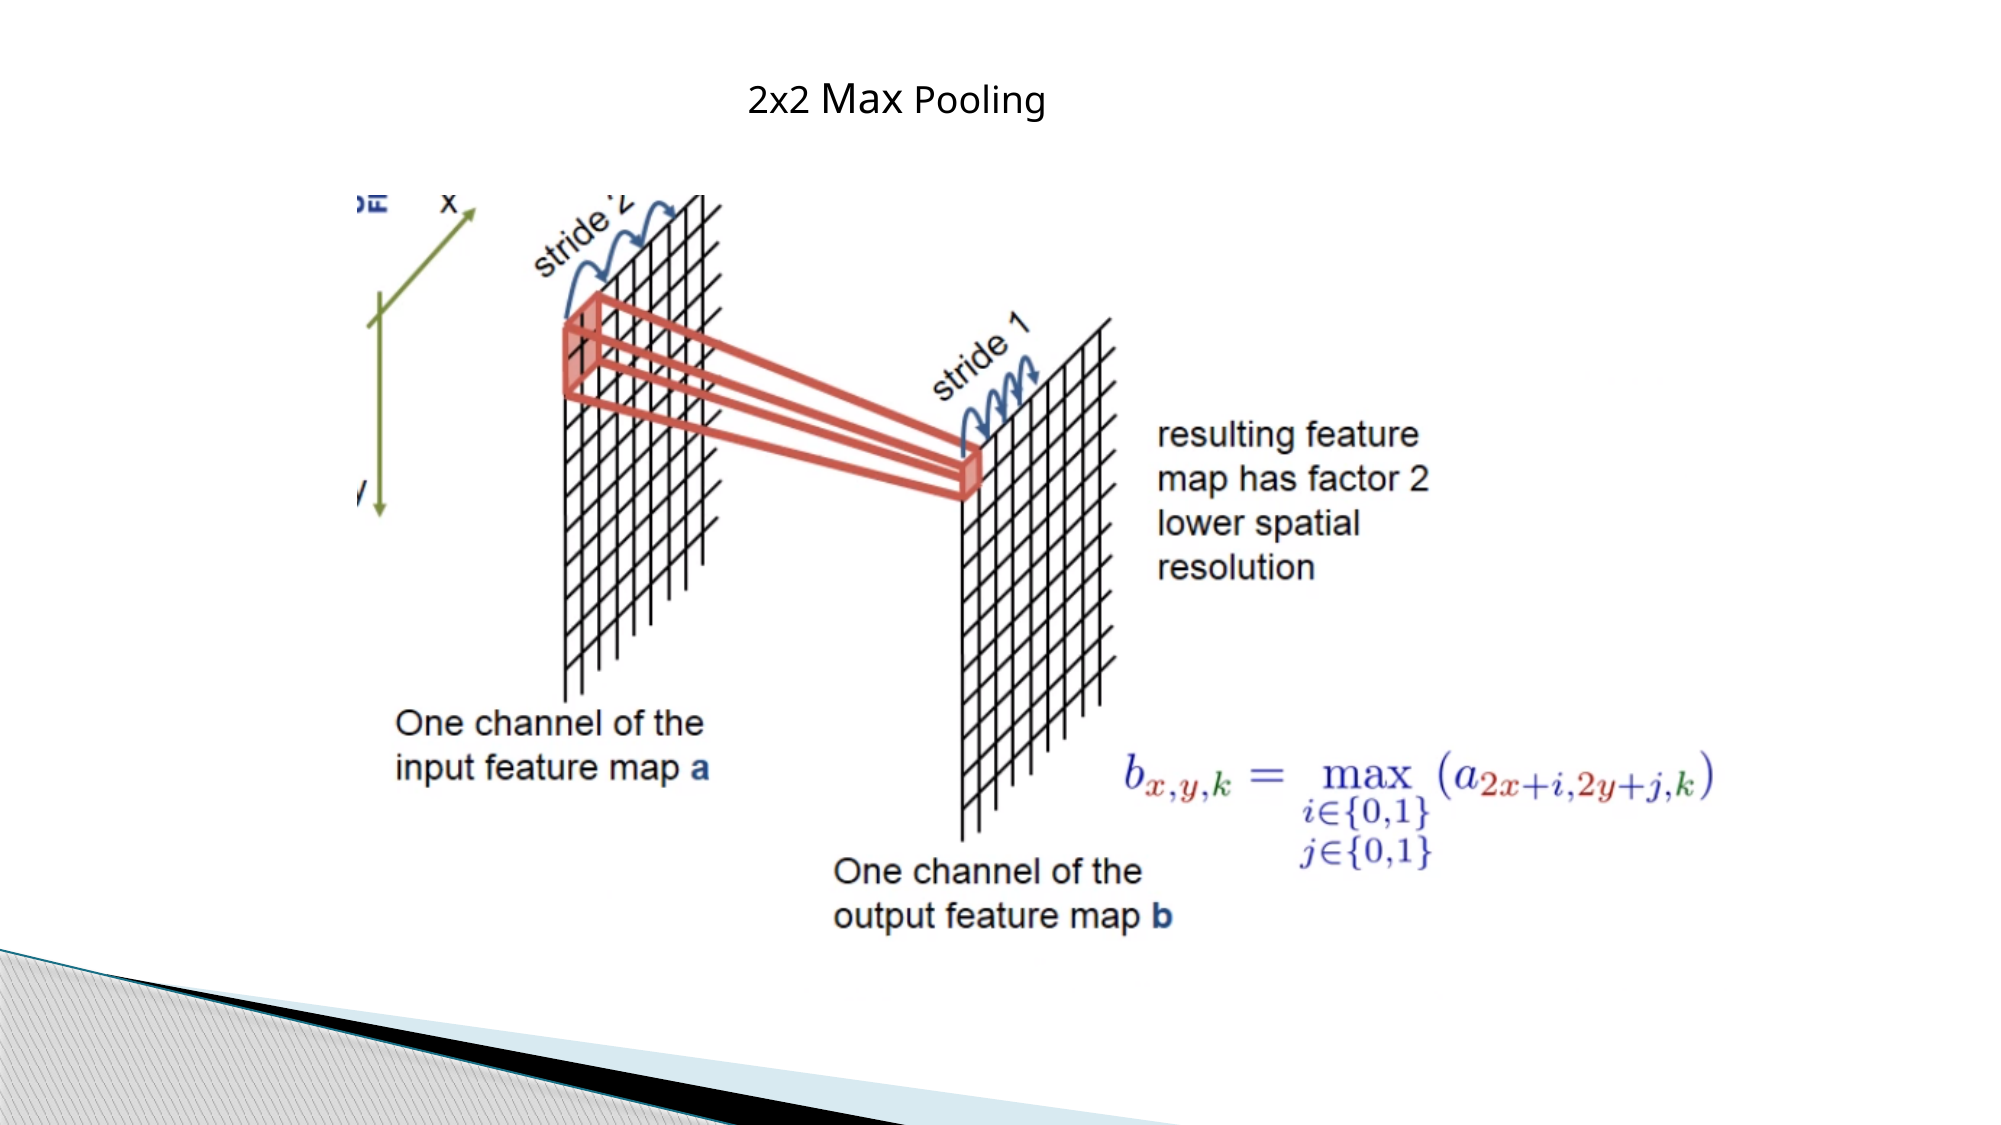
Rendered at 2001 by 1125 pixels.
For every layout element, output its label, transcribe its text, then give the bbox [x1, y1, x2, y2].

picture [357, 195, 1797, 1001]
text_box 2x2 Max Pooling [732, 63, 1129, 129]
